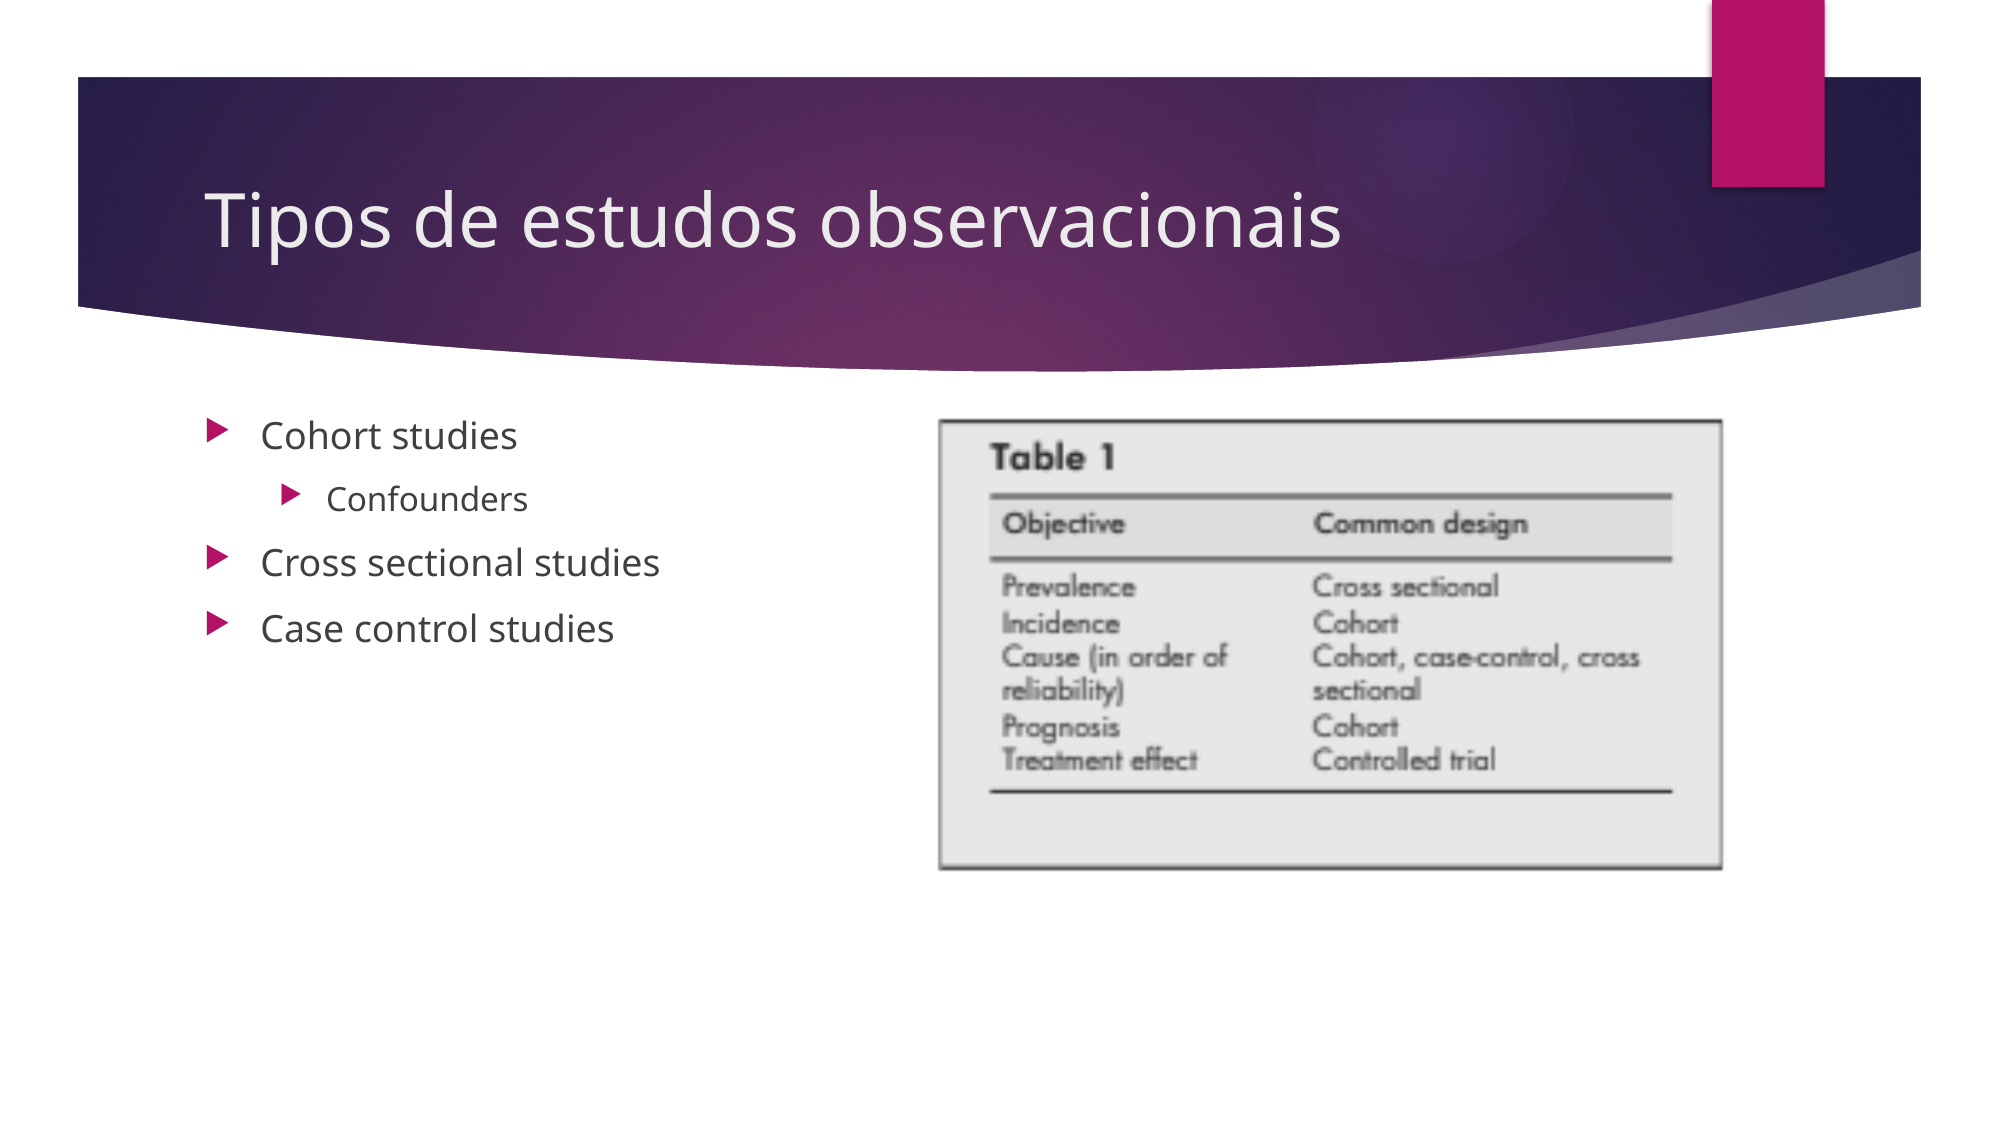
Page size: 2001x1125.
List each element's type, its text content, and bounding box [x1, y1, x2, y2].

text_box Cohort studies Confounders Cross sectional studies Case control studies [189, 404, 730, 966]
picture [919, 404, 1760, 905]
title Tipos de estudos observacionais [189, 159, 1627, 276]
